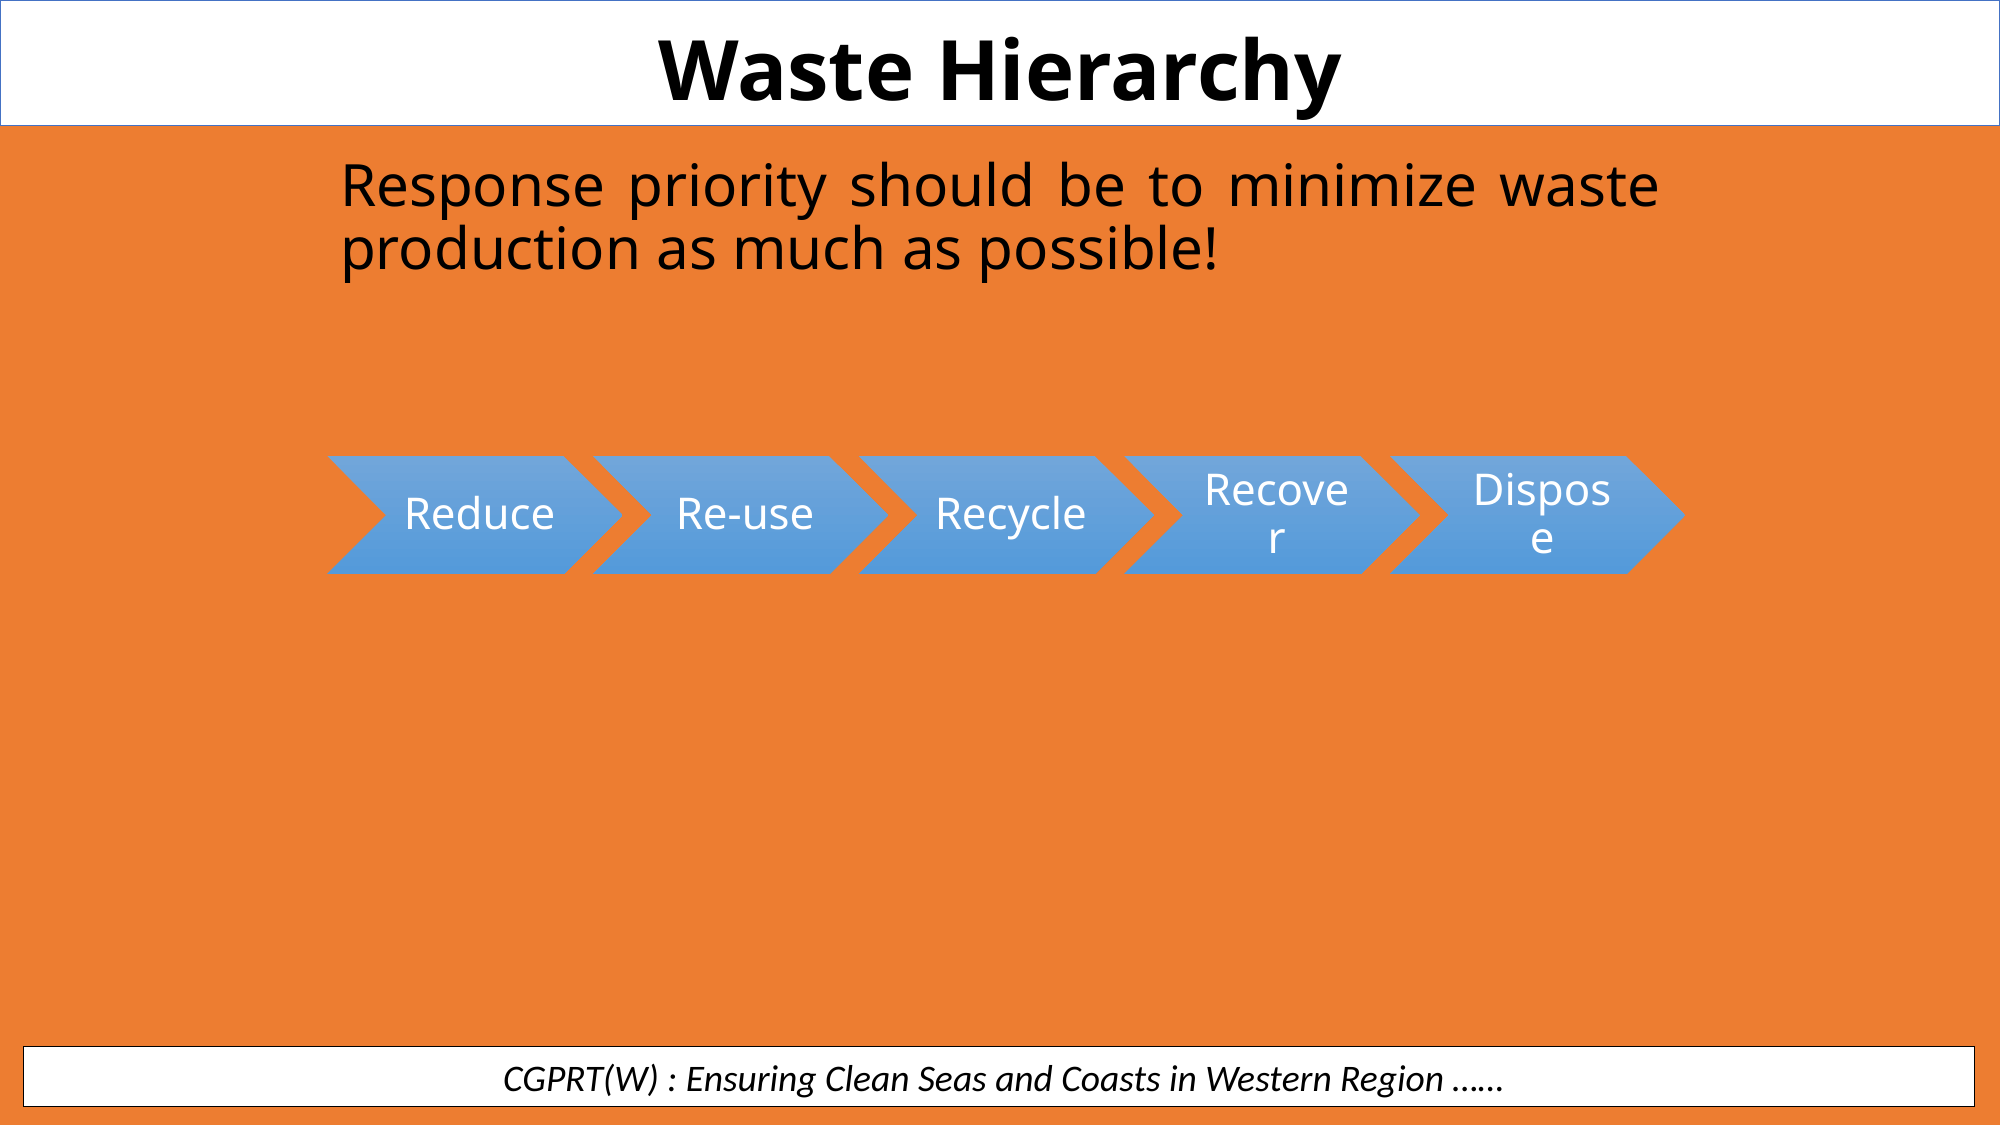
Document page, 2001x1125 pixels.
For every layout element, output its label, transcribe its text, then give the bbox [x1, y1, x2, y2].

text_box Waste Hierarchy [325, 21, 1676, 114]
text_box [0, 0, 2000, 126]
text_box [327, 385, 1686, 646]
text_box Response priority should be to minimize waste production as much as possible! [325, 148, 1676, 1005]
text_box CGPRT(W) : Ensuring Clean Seas and Coasts in Western Region …… [23, 1046, 1975, 1107]
